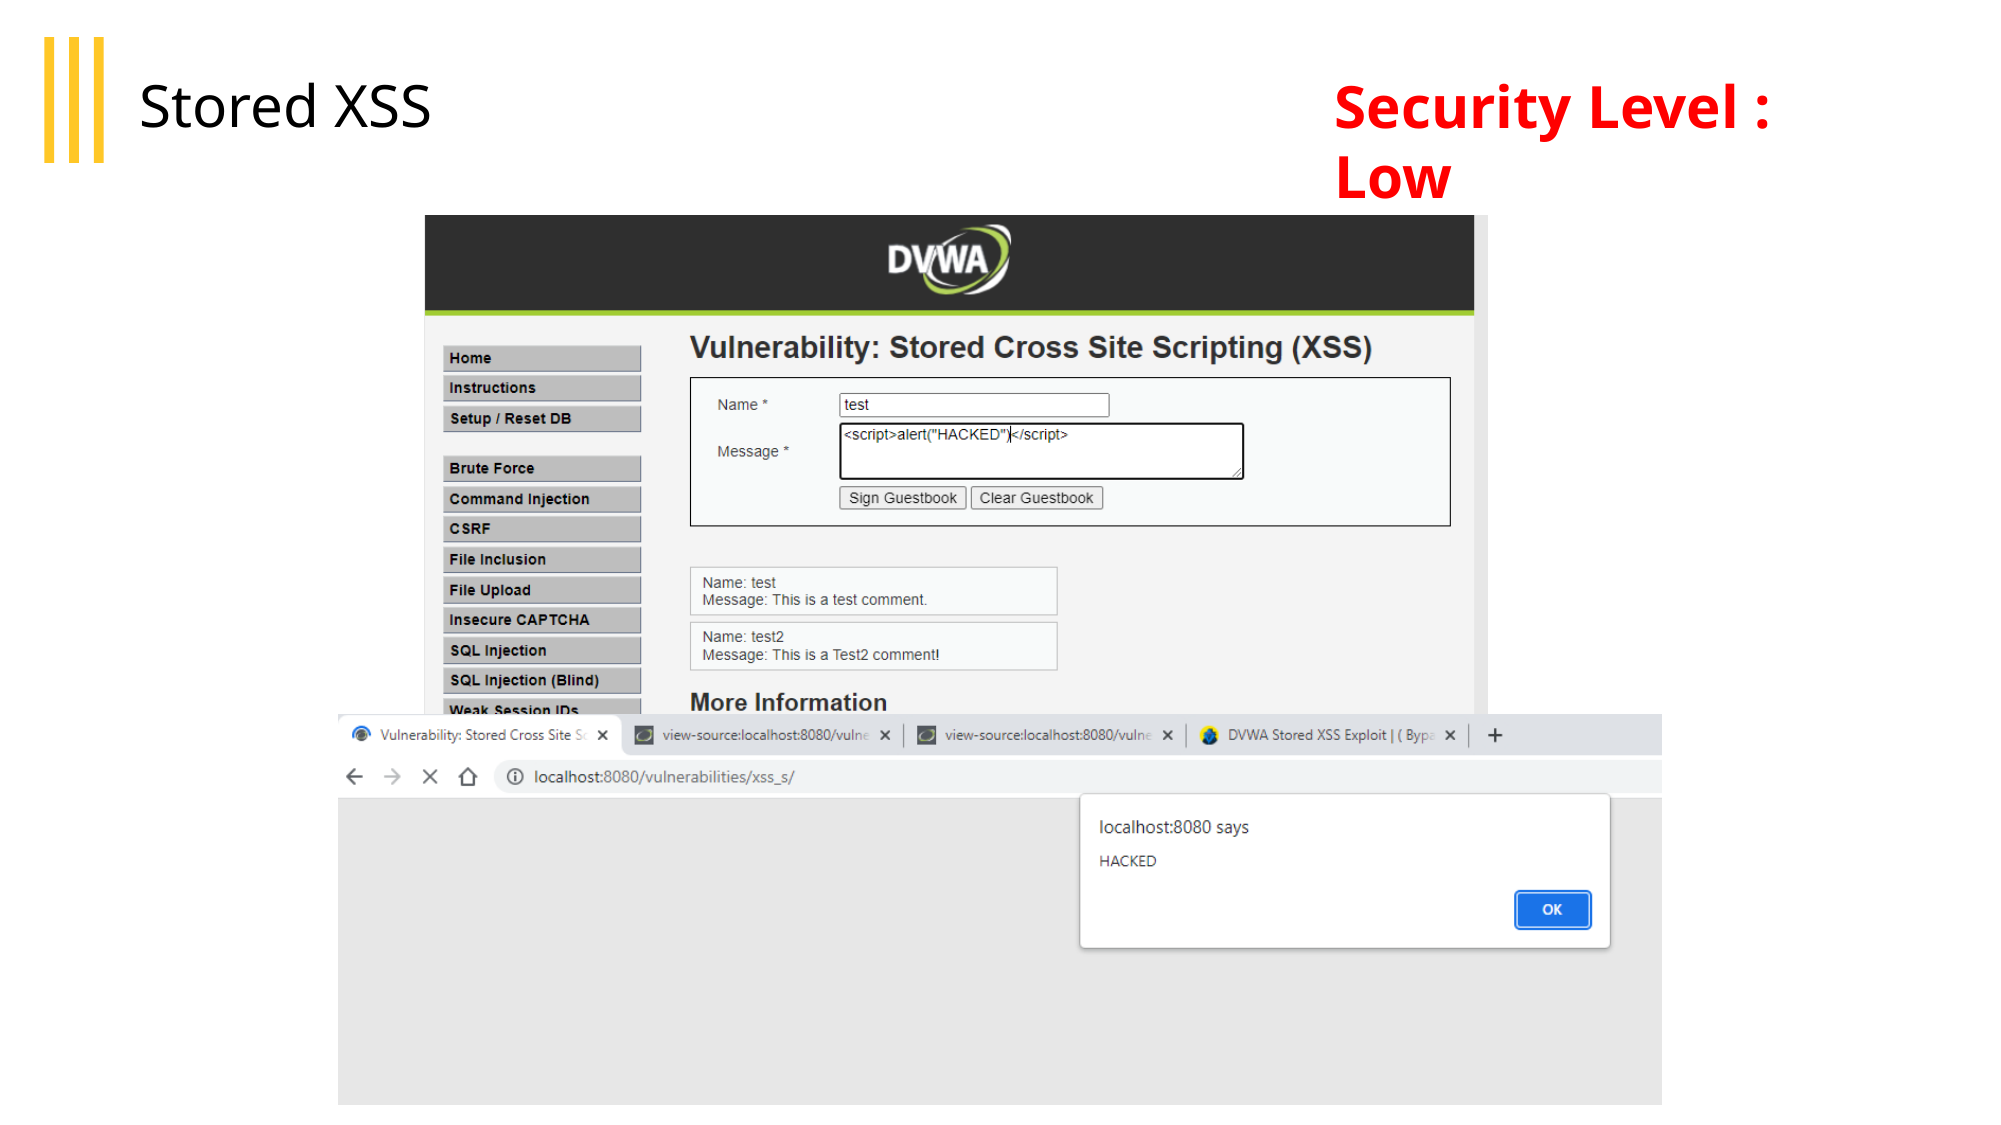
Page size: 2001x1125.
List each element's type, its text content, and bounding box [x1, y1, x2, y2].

text_box Security Level : Low [1319, 55, 1882, 226]
text_box Stored XSS [124, 54, 880, 155]
picture [338, 215, 1662, 1105]
